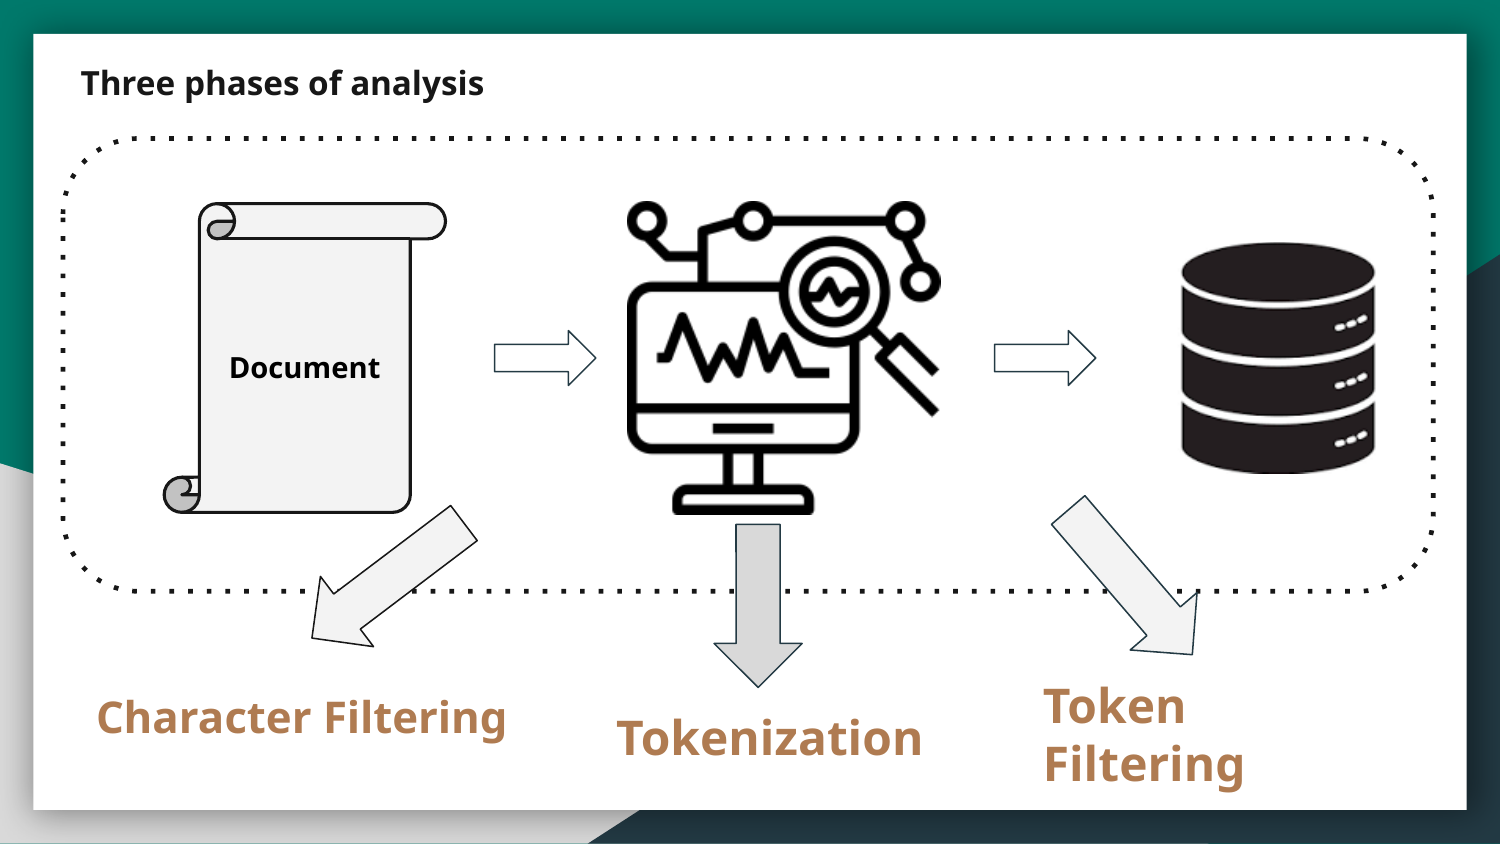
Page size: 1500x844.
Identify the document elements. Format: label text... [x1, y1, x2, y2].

text_box [311, 505, 478, 647]
text_box Three phases of analysis [65, 46, 1417, 117]
picture [627, 201, 941, 515]
text_box [62, 138, 1434, 592]
picture [1139, 242, 1419, 474]
title Tokenization [601, 692, 940, 781]
title Token Filtering [1027, 660, 1410, 749]
text_box [714, 524, 803, 688]
title Character Filtering [80, 674, 529, 762]
text_box [1051, 495, 1198, 655]
text_box Document [164, 203, 446, 513]
text_box [994, 330, 1096, 386]
text_box [494, 330, 596, 386]
